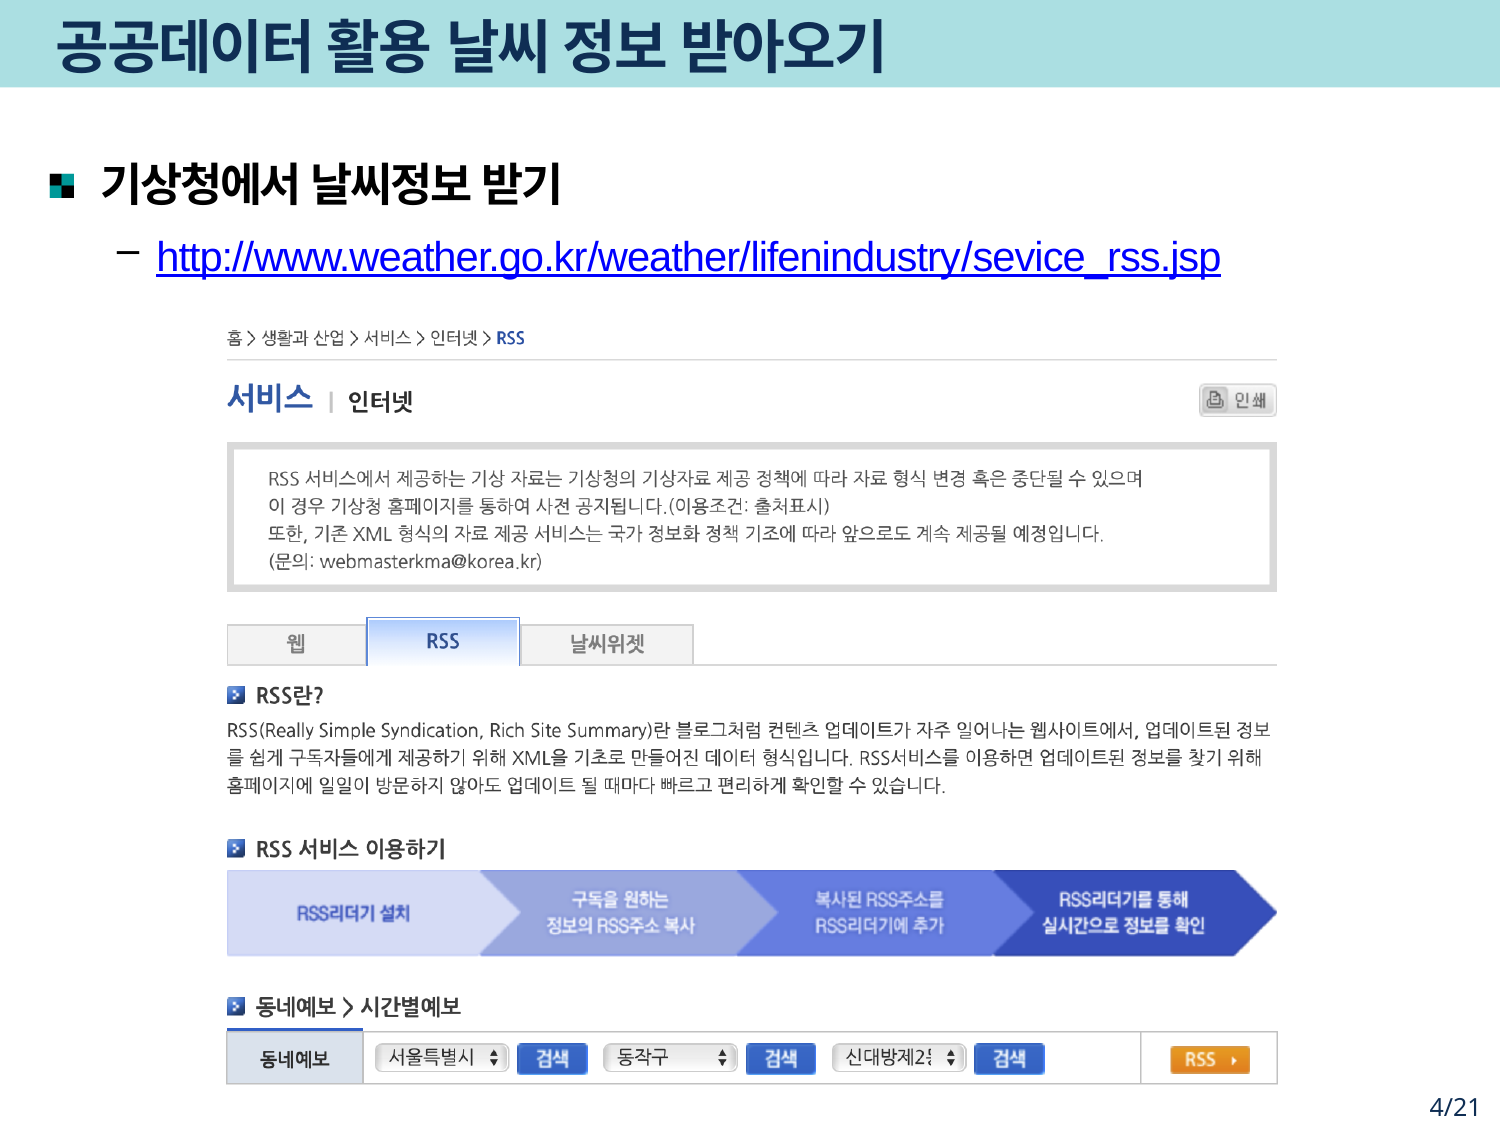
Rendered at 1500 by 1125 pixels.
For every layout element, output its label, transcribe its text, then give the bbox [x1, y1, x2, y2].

title 공공데이터 활용 날씨 정보 받아오기 [40, 5, 1288, 84]
text_box 기상청에서 날씨정보 받기 [29, 137, 1433, 218]
text_box http://www.weather.go.kr/weather/lifenindustry/sevice_rss.jsp [100, 212, 1376, 288]
picture [44, 168, 74, 198]
picture [214, 314, 1286, 1098]
